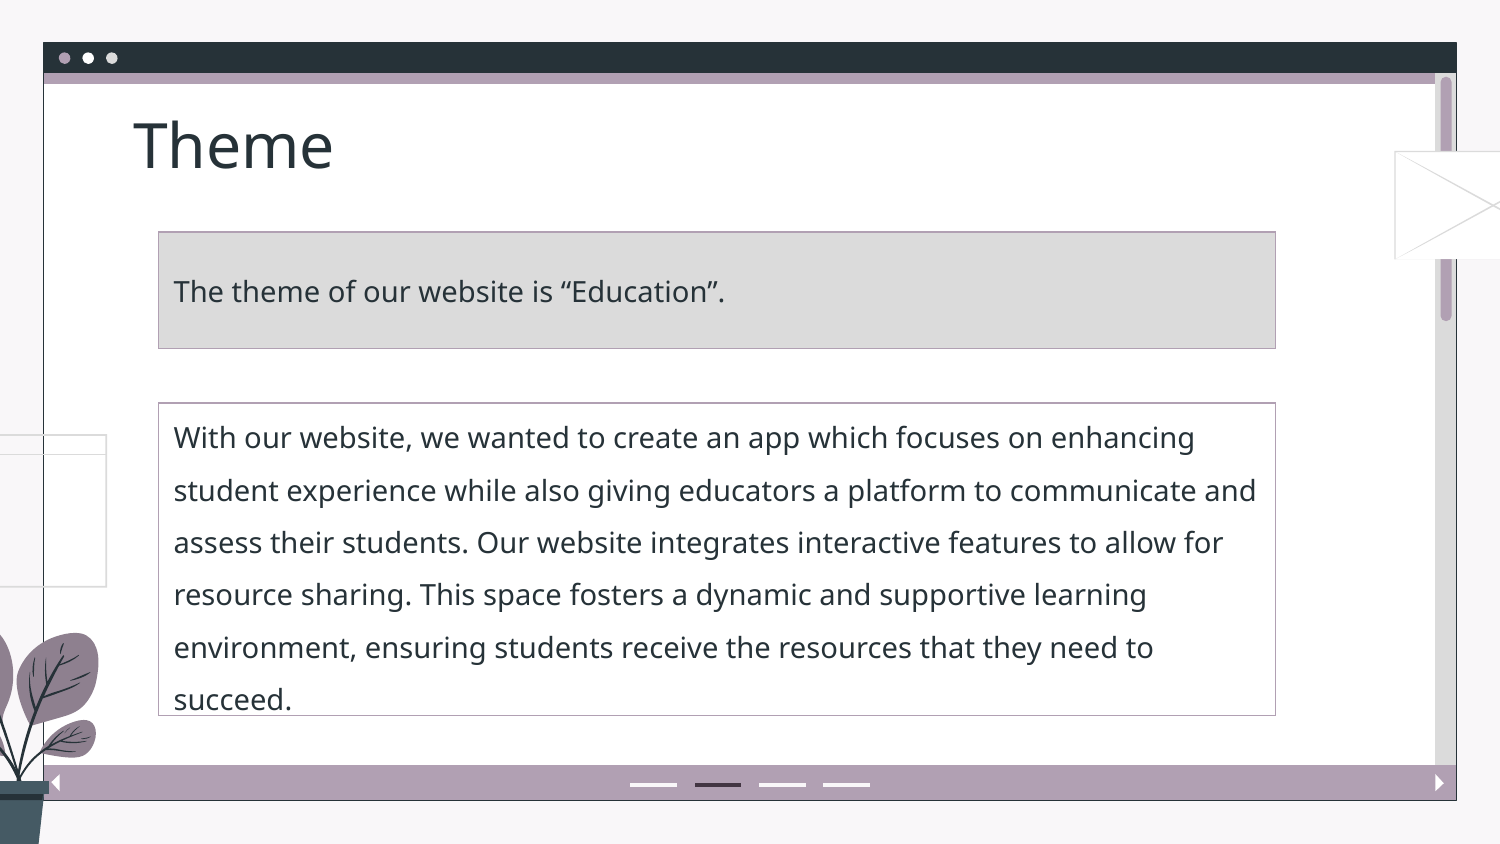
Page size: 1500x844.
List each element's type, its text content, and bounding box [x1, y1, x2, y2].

title Theme [118, 90, 1382, 177]
text_box The theme of our website is “Education”. [158, 232, 1276, 349]
text_box With our website, we wanted to create an app which focuses on enhancing student experience while also giving educators a platform to communicate and assess their students. Our website integrates interactive features to allow for resource sharing. This space fosters a dynamic and supportive learning environment, ensuring students receive the resources that they need to succeed. [158, 402, 1276, 716]
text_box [630, 782, 870, 788]
